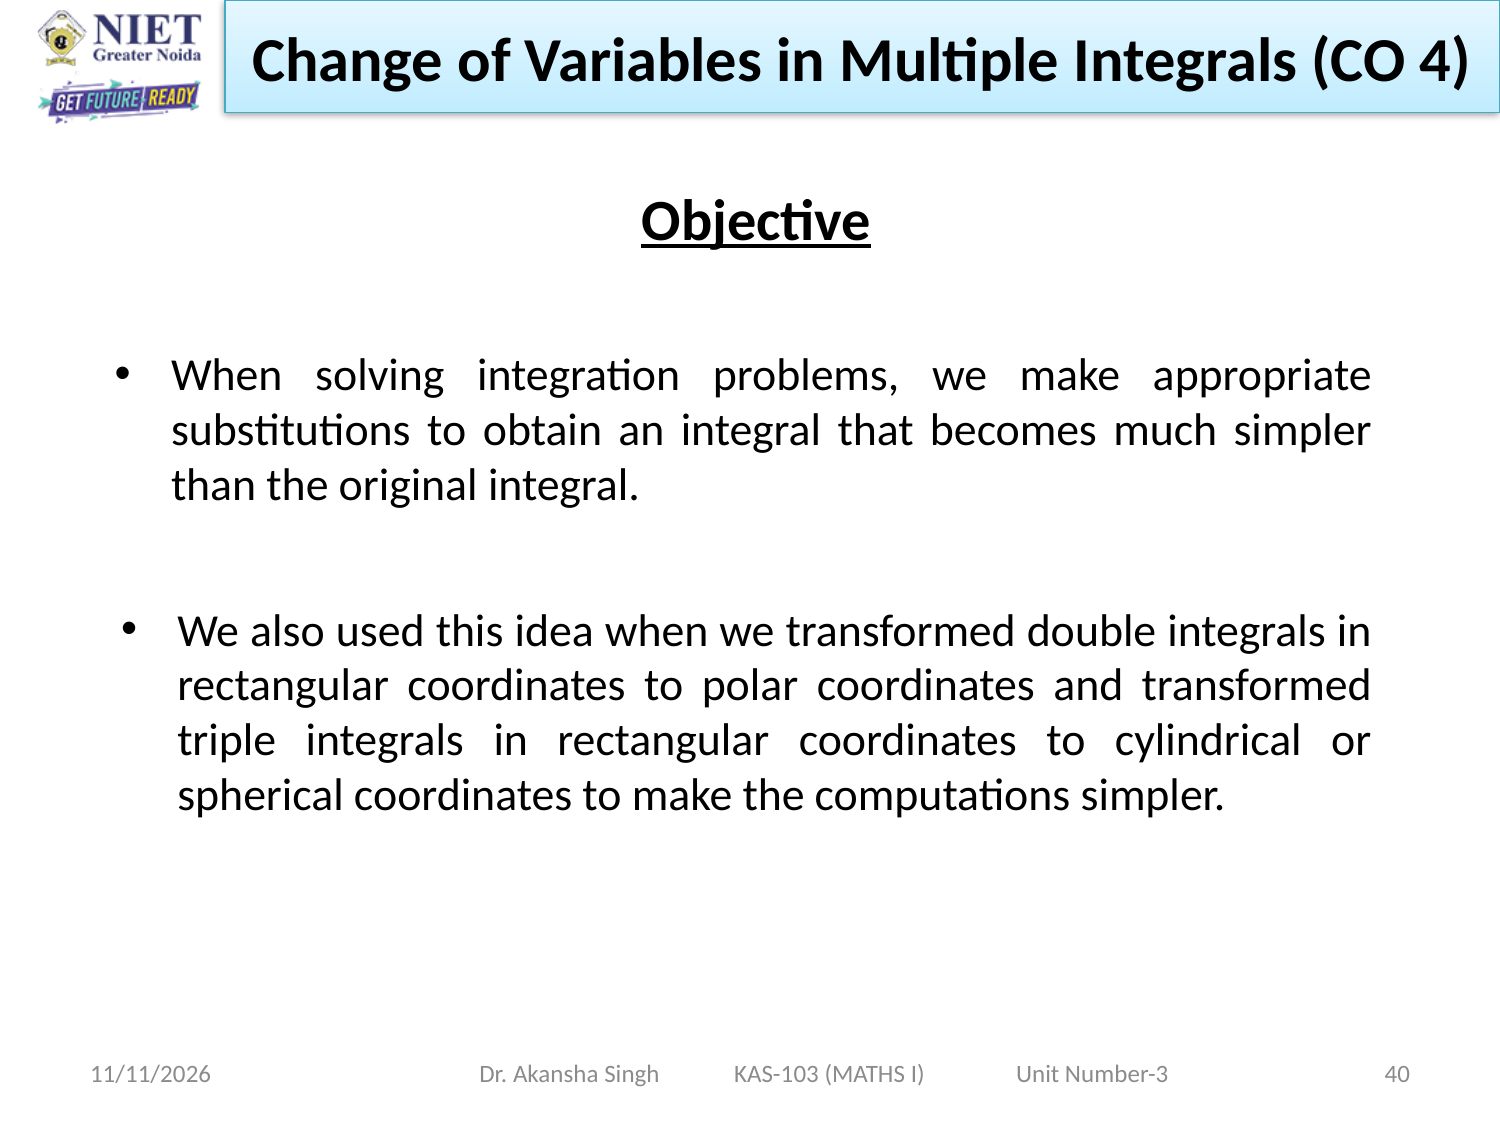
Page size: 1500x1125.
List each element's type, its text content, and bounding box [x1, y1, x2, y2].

slide_number 40 [1238, 1042, 1425, 1103]
text_box Objective [626, 174, 887, 260]
text_box When solving integration problems, we make appropriate substitutions to obtain an integral that becomes much simpler than the original integral. [99, 337, 1388, 518]
picture [0, 0, 238, 135]
text_box We also used this idea when we transformed double integrals in rectangular coordinates to polar coordinates and transformed triple integrals in rectangular coordinates to cylindrical or spherical coordinates to make the computations simpler. [106, 592, 1388, 828]
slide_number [75, 1042, 412, 1103]
footer Dr. Akansha Singh KAS-103 (MATHS I) Unit Number-3 [412, 1042, 1238, 1103]
text_box Change of Variables in Multiple Integrals (CO 4) [238, 0, 1500, 113]
